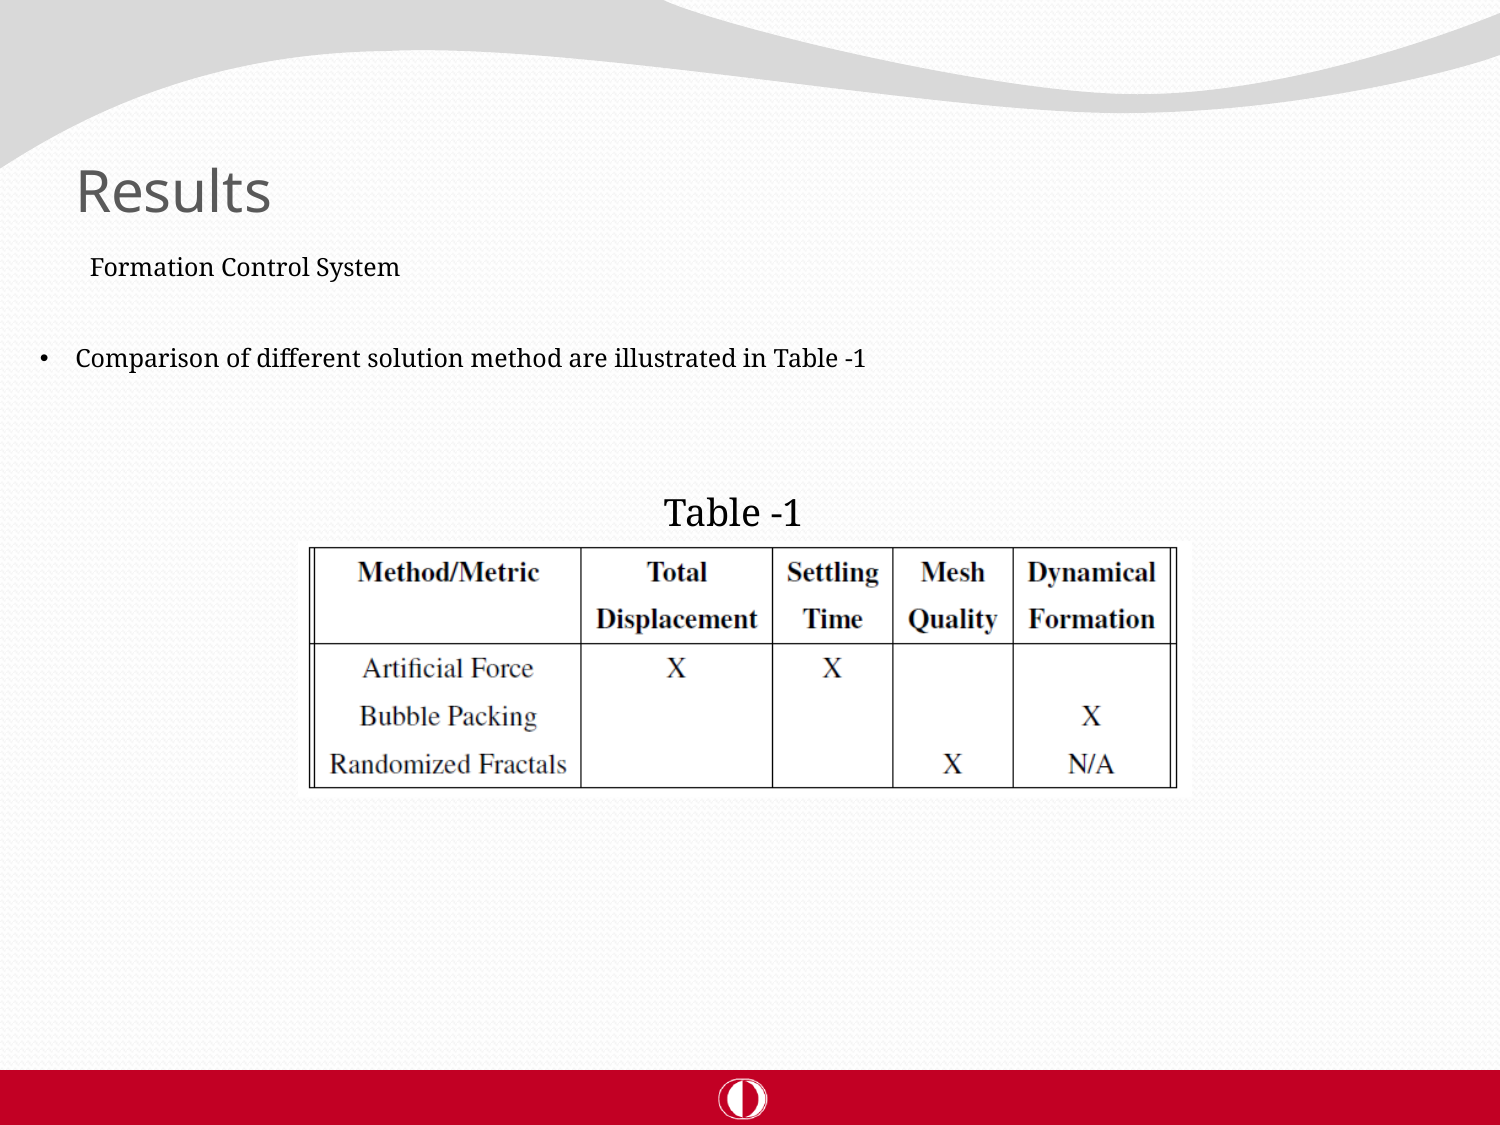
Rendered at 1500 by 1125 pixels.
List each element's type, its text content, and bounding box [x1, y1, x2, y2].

text_box Formation Control System [74, 244, 1322, 290]
text_box Comparison of different solution method are illustrated in Table -1 [25, 335, 883, 381]
picture [713, 1078, 781, 1122]
title Results [75, 55, 1425, 224]
text_box Table -1 [648, 481, 819, 541]
picture [298, 541, 1192, 798]
